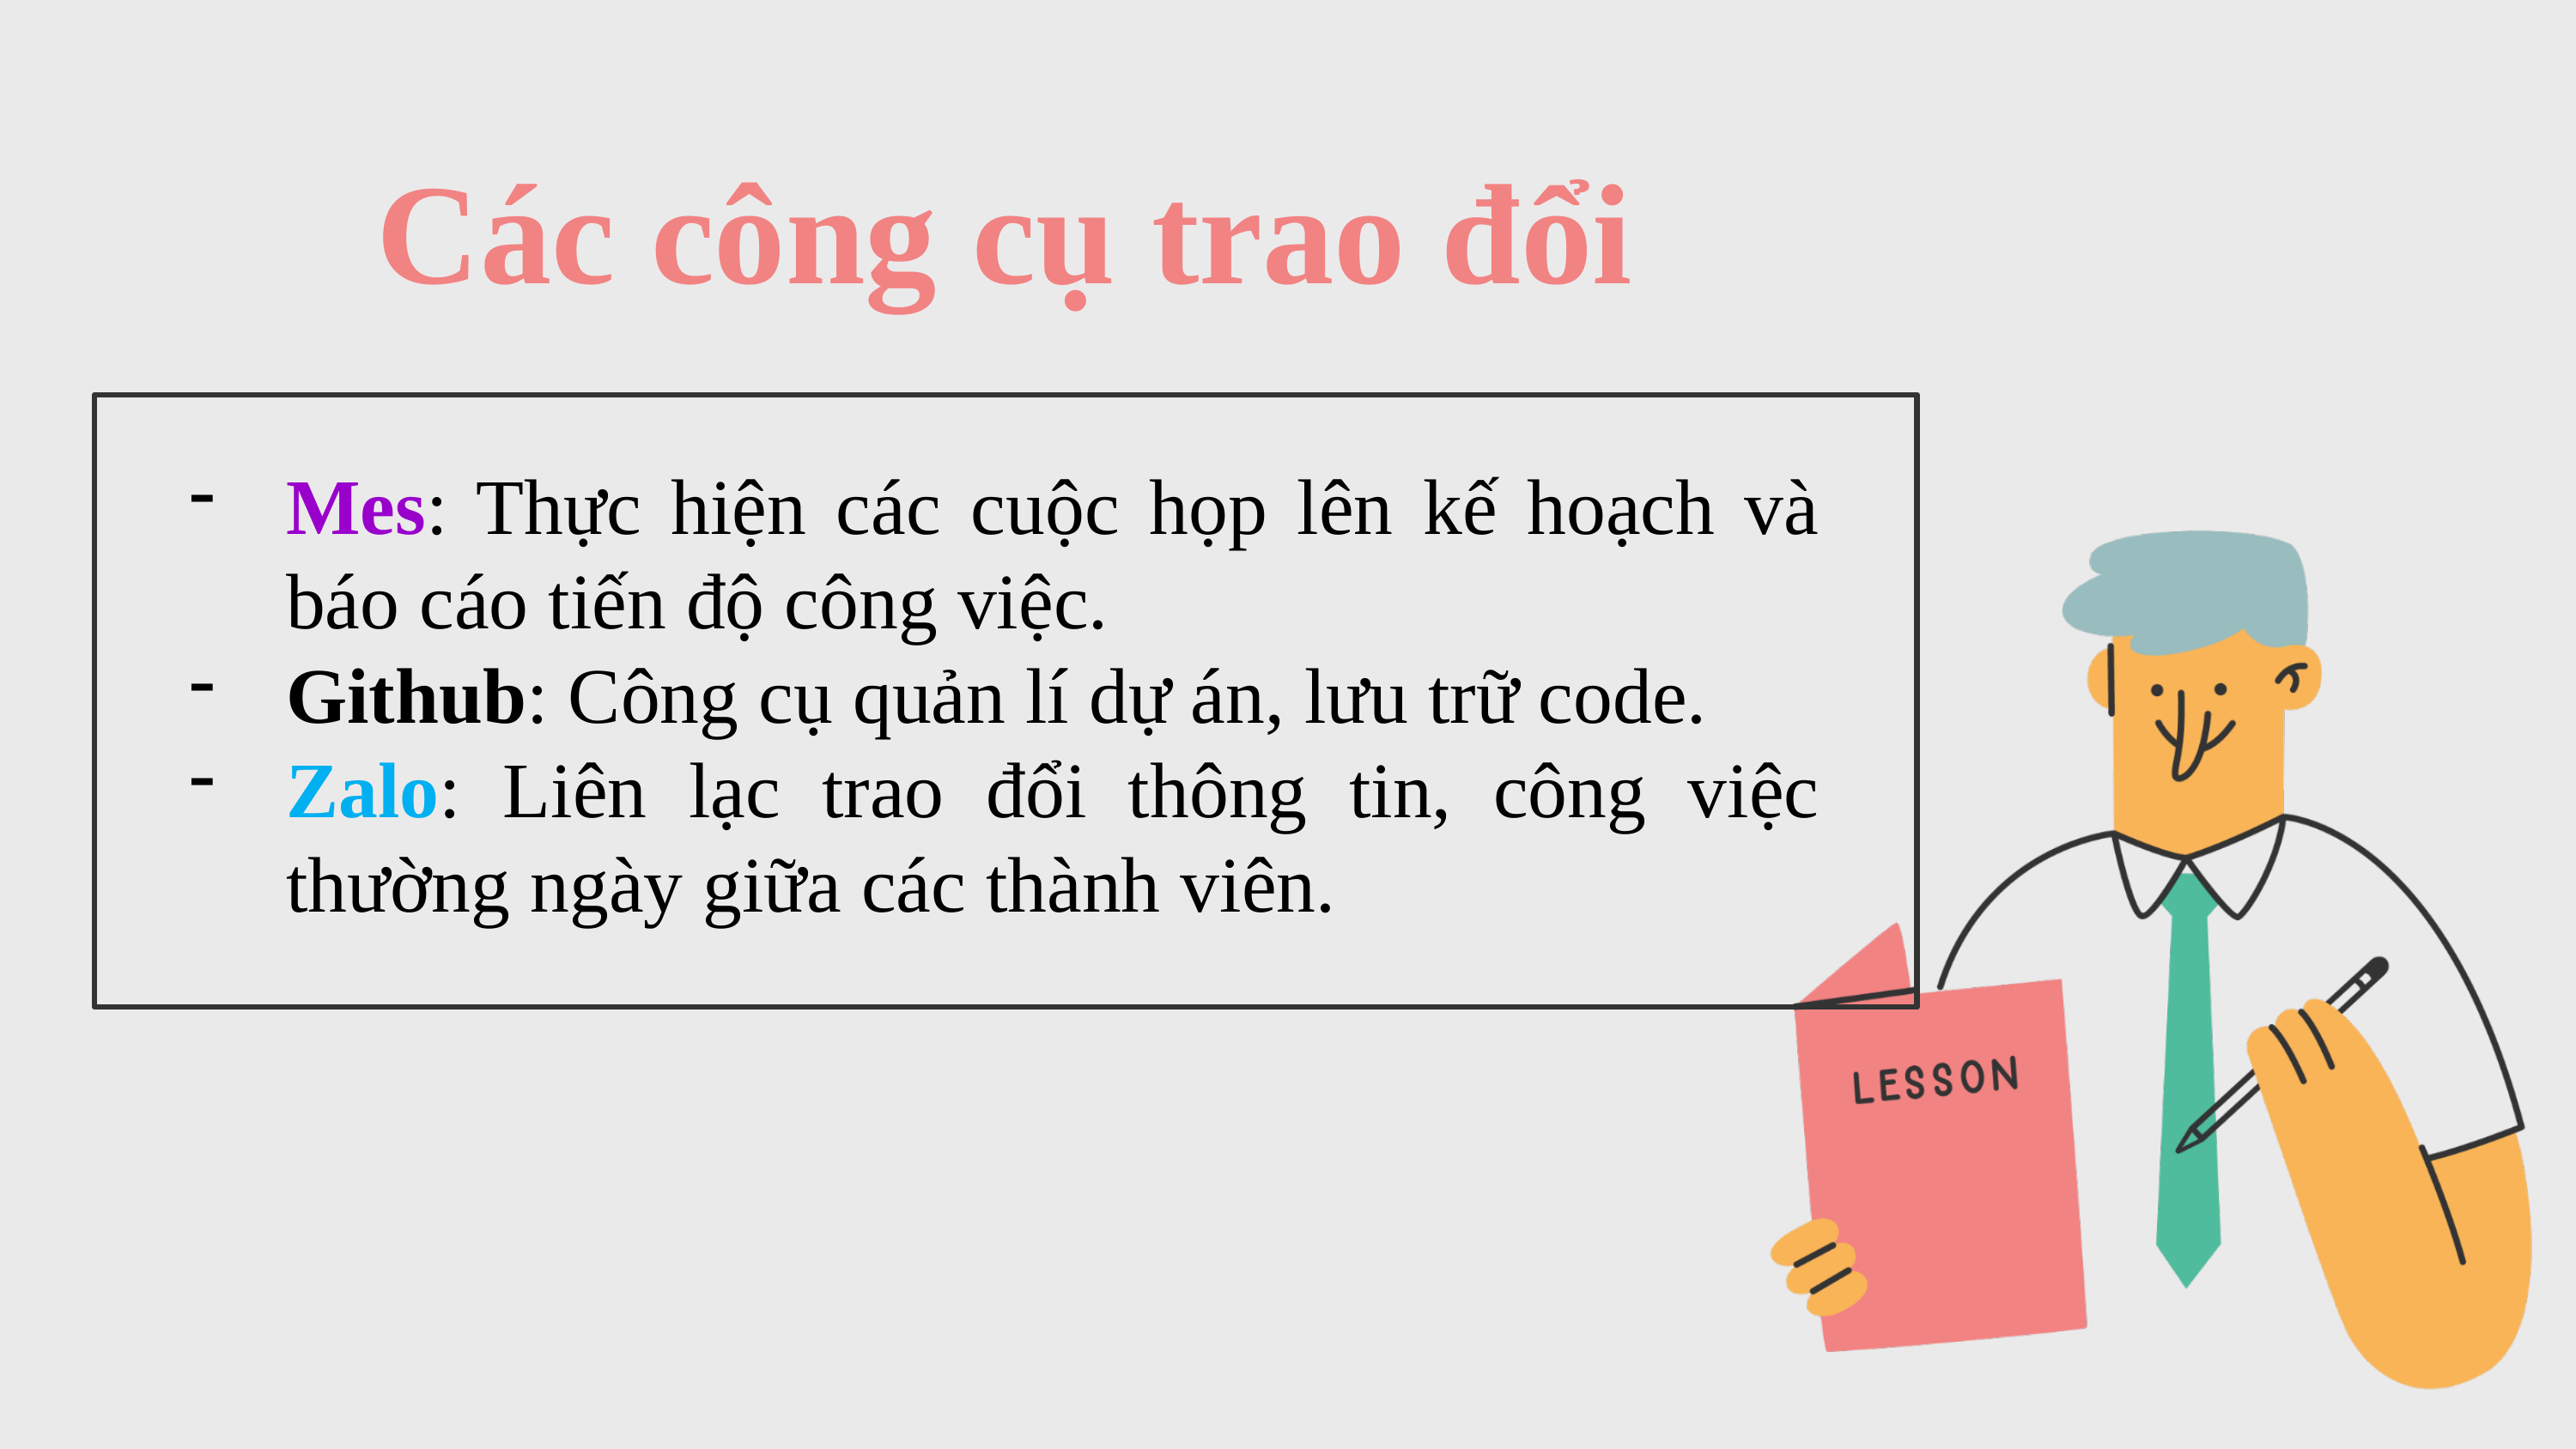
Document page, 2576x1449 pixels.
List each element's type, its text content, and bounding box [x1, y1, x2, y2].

picture [1758, 518, 2565, 1395]
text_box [94, 369, 1917, 1008]
text_box Các công cụ trao đổi [197, 122, 1814, 313]
